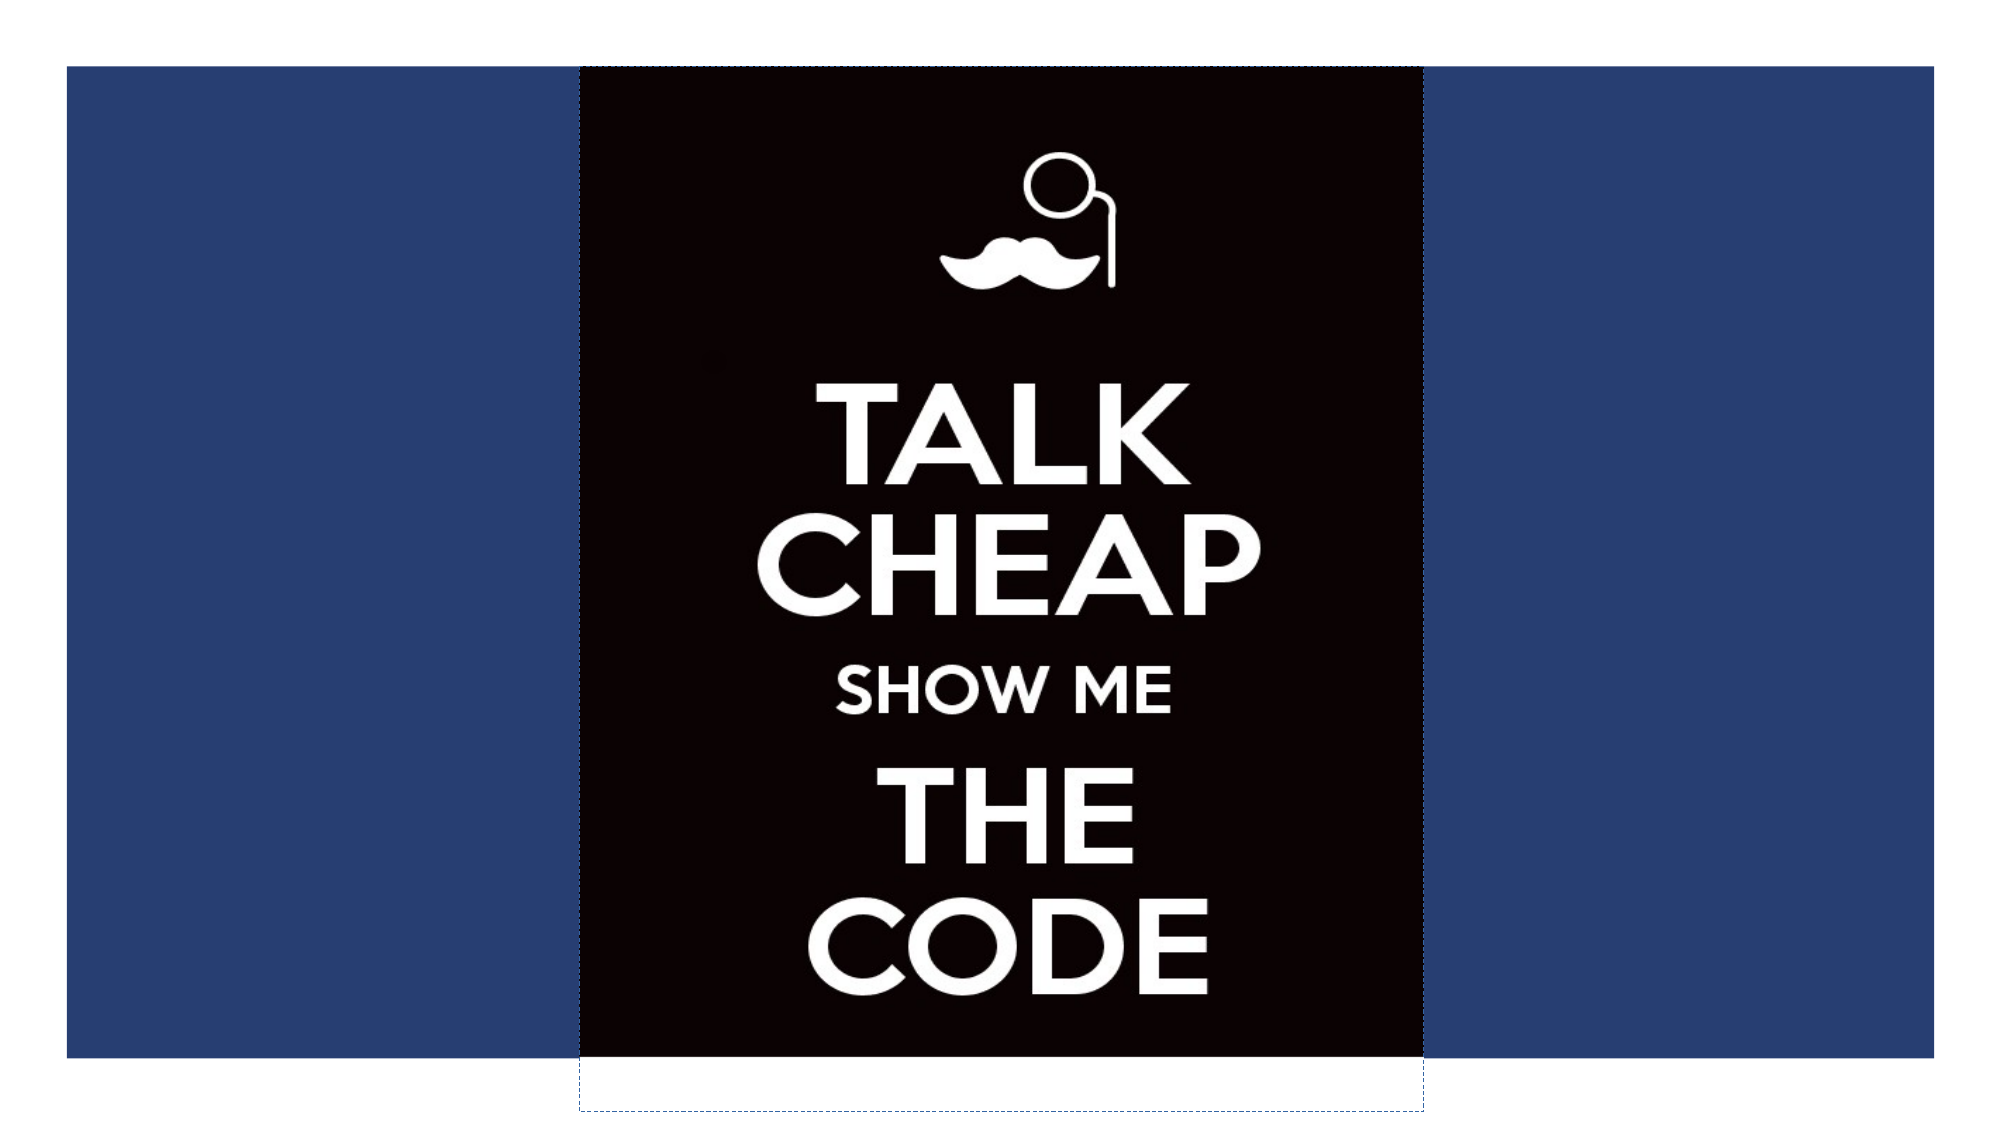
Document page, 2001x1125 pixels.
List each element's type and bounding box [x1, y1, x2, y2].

picture [579, 66, 1424, 1113]
text_box [1424, 66, 1935, 1059]
text_box [66, 66, 577, 1059]
